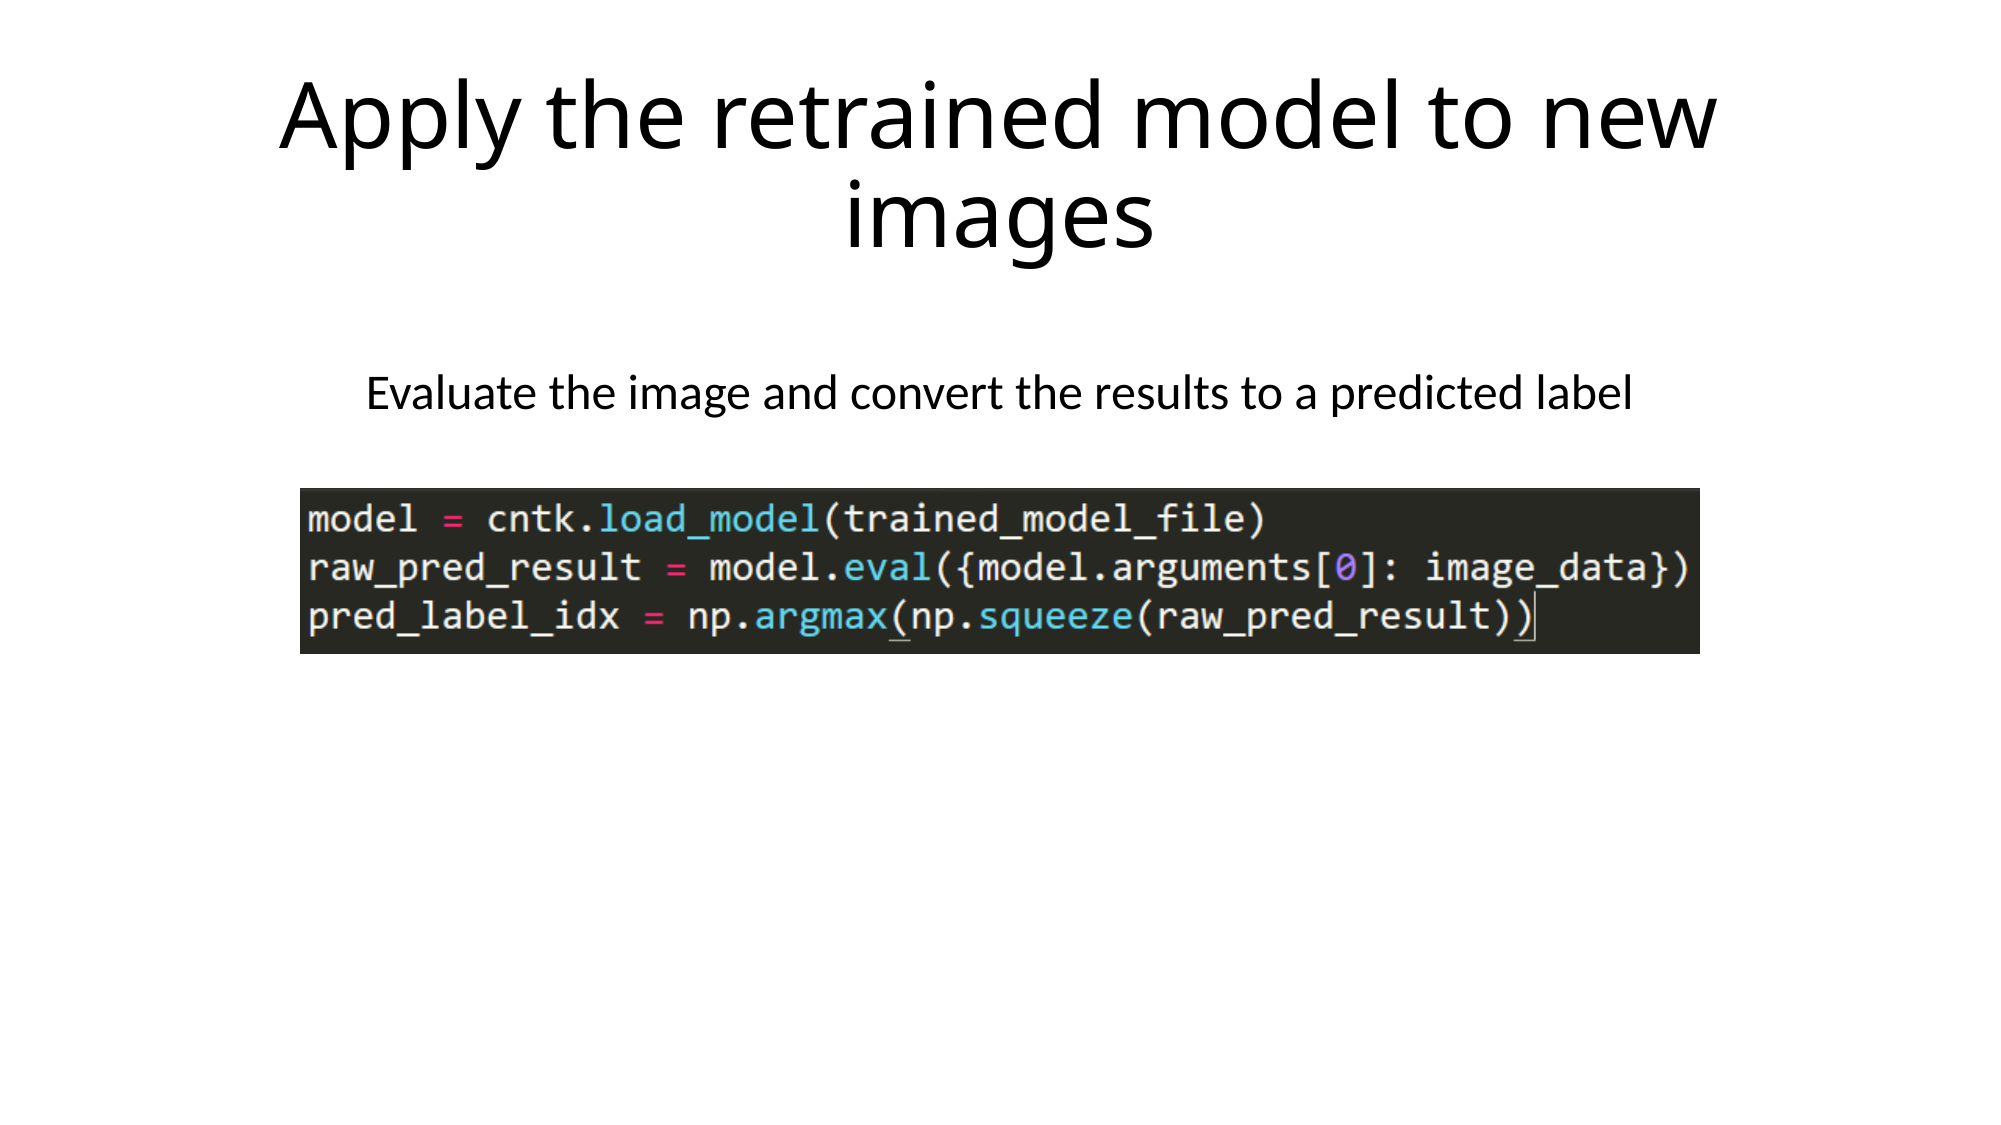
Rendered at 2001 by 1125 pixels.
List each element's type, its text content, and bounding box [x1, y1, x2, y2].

text_box Evaluate the image and convert the results to a predicted label [251, 352, 1748, 427]
picture [299, 488, 1700, 655]
title Apply the retrained model to new images [137, 59, 1863, 278]
